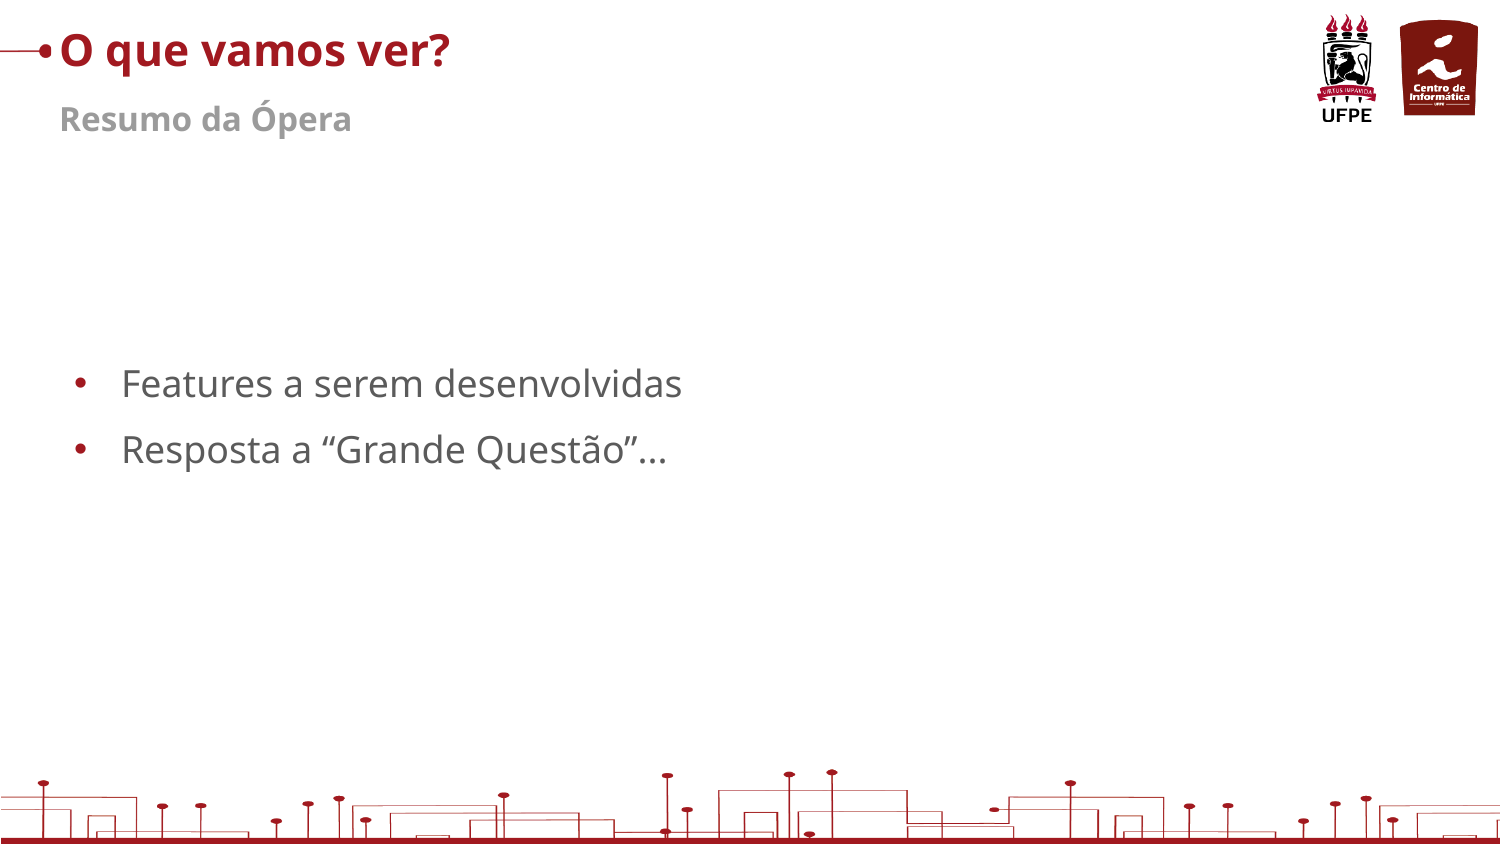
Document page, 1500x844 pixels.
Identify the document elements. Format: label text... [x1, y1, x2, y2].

picture [0, 0, 1500, 844]
list Features a serem desenvolvidas Resposta a “Grande Questão”... [59, 167, 902, 650]
title O que vamos ver? [59, 23, 1353, 78]
list Resumo da Ópera [59, 86, 1353, 123]
